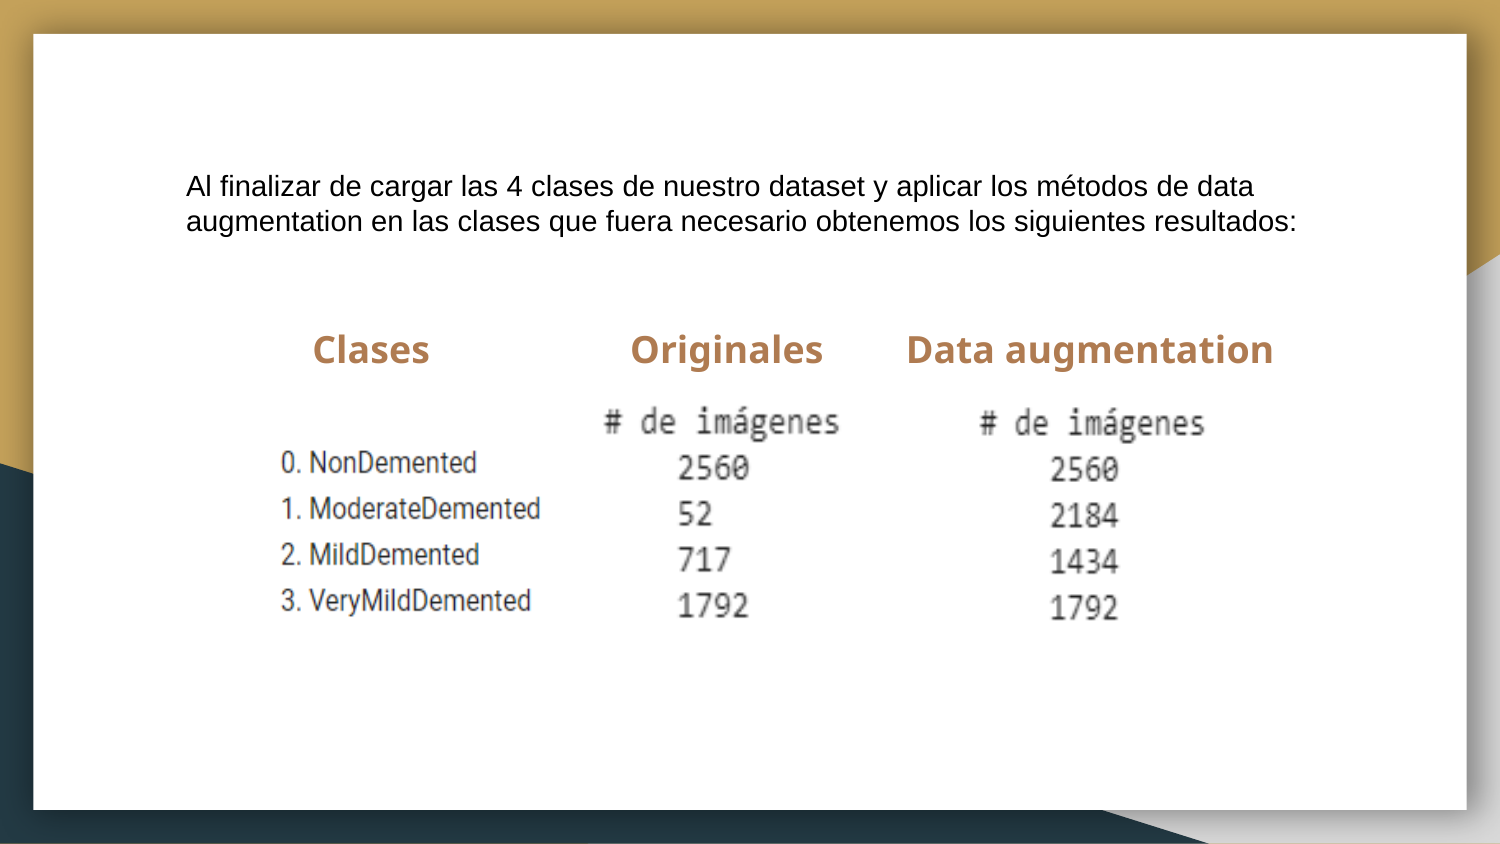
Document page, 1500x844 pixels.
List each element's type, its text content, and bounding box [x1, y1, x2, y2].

picture [272, 442, 557, 637]
picture [967, 386, 1228, 653]
text_box Al finalizar de cargar las 4 clases de nuestro dataset y aplicar los métodos de data augmentation en las clases que fuera necesario obtenemos los siguientes resultados: [170, 152, 1391, 253]
text_box Originales [613, 311, 841, 387]
text_box Data augmentation [877, 311, 1304, 387]
text_box Clases [273, 311, 469, 387]
picture [590, 402, 859, 637]
